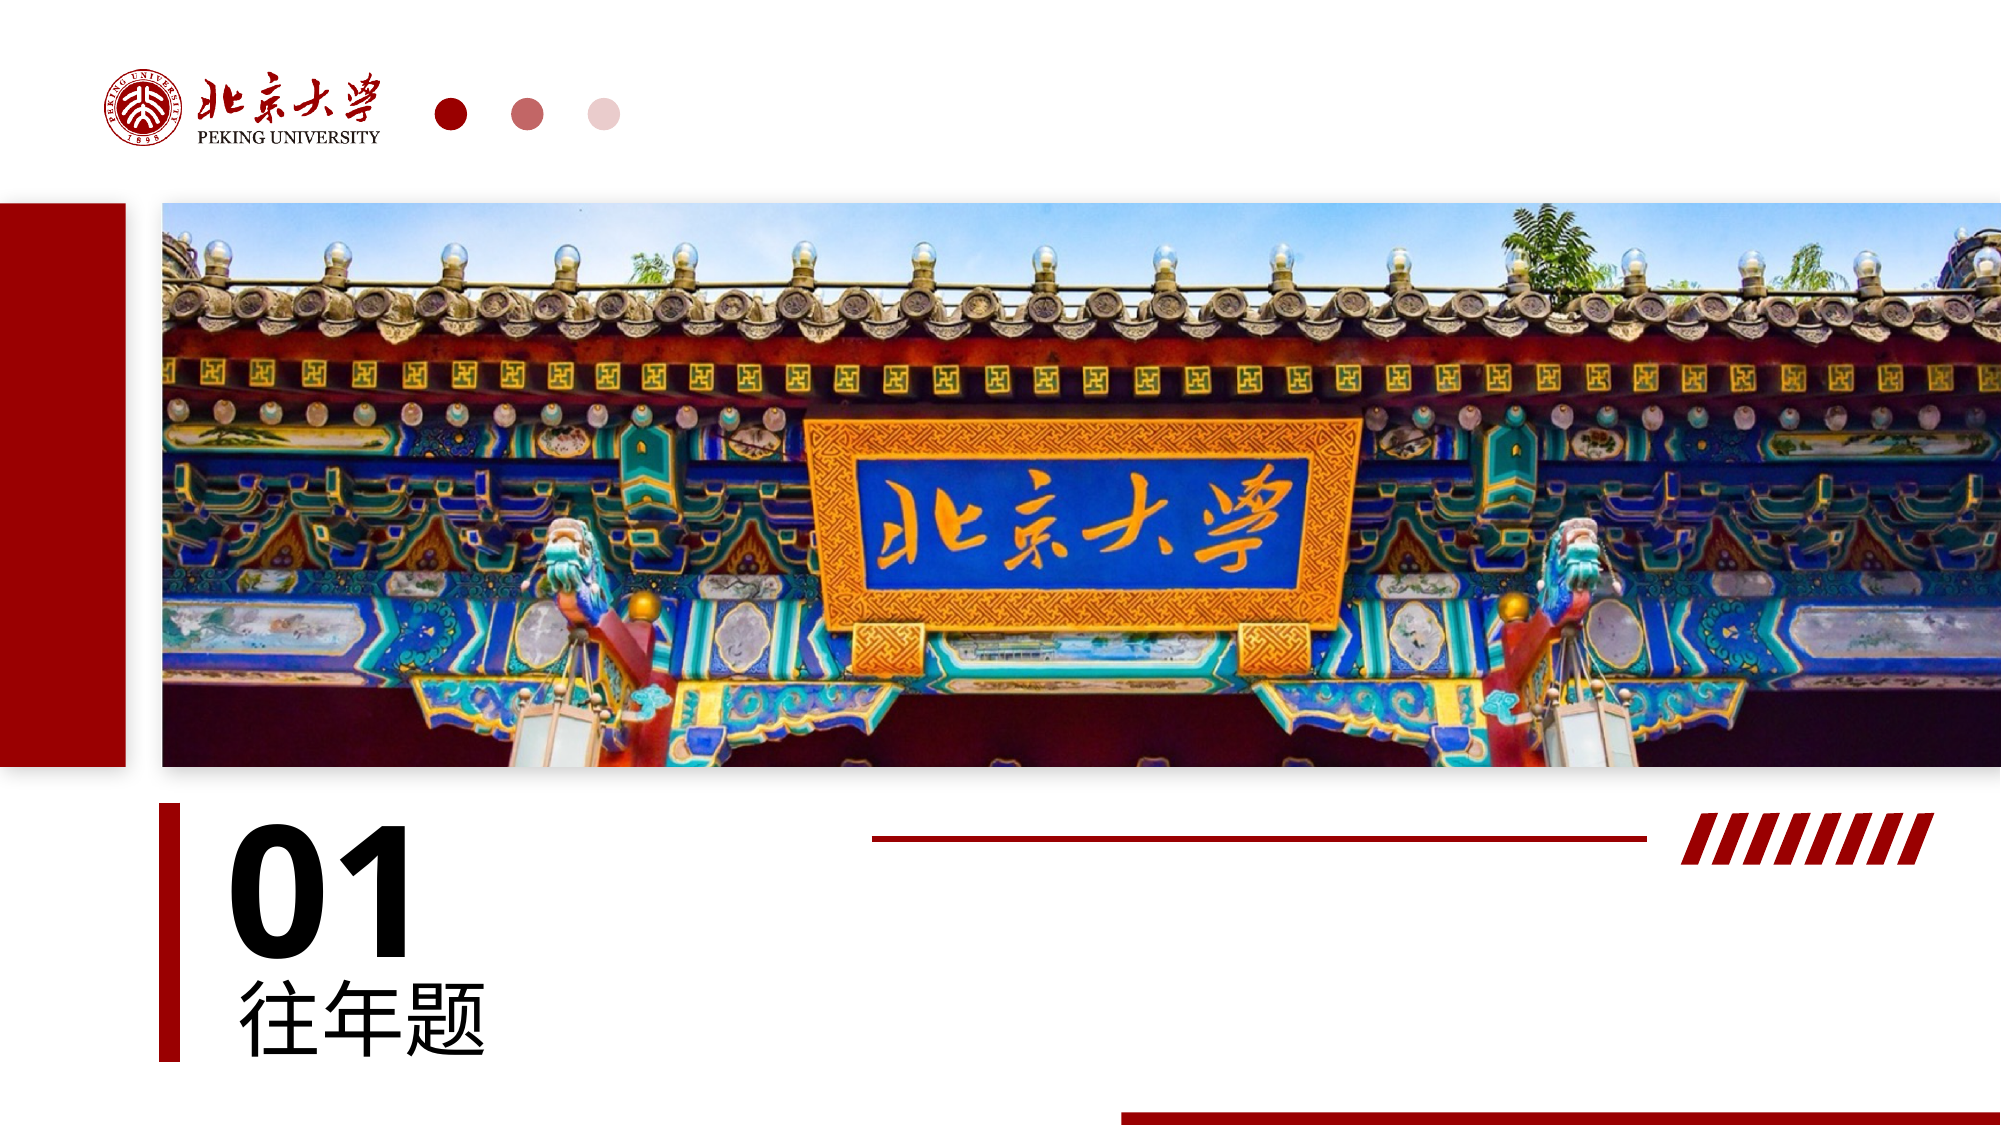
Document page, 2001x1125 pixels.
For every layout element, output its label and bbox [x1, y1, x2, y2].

text_box [1682, 813, 1933, 864]
text_box [434, 97, 621, 131]
text_box [1121, 1112, 2000, 1125]
picture [104, 69, 380, 147]
text_box [0, 203, 126, 767]
text_box [169, 767, 504, 1077]
text_box [161, 203, 2000, 767]
